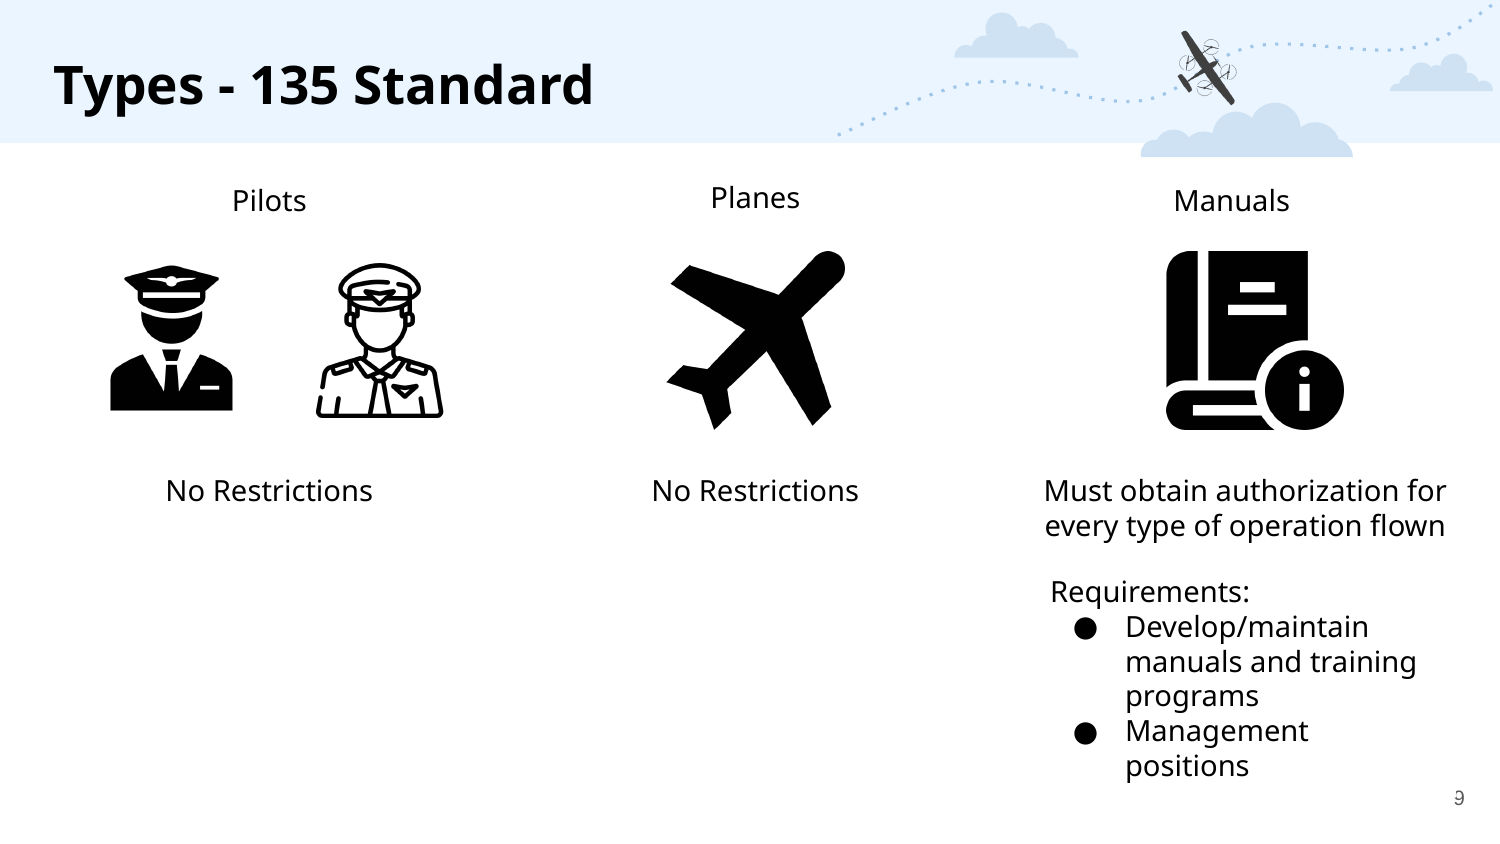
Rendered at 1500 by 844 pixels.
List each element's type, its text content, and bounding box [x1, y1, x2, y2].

title Types - 135 Standard [38, 36, 957, 131]
picture [302, 263, 457, 418]
picture [80, 247, 267, 434]
slide_number ‹#› [1389, 764, 1480, 830]
text_box Manuals [1083, 166, 1381, 232]
text_box Pilots [120, 166, 418, 232]
text_box Planes [606, 164, 904, 230]
picture [1169, 30, 1246, 105]
picture [666, 251, 845, 430]
text_box Must obtain authorization for every type of operation flown [1025, 456, 1466, 557]
text_box Requirements: Develop/maintain manuals and training programs Management positions [1035, 557, 1456, 798]
text_box No Restrictions [578, 456, 933, 522]
text_box No Restrictions [107, 456, 432, 522]
picture [1165, 251, 1345, 430]
